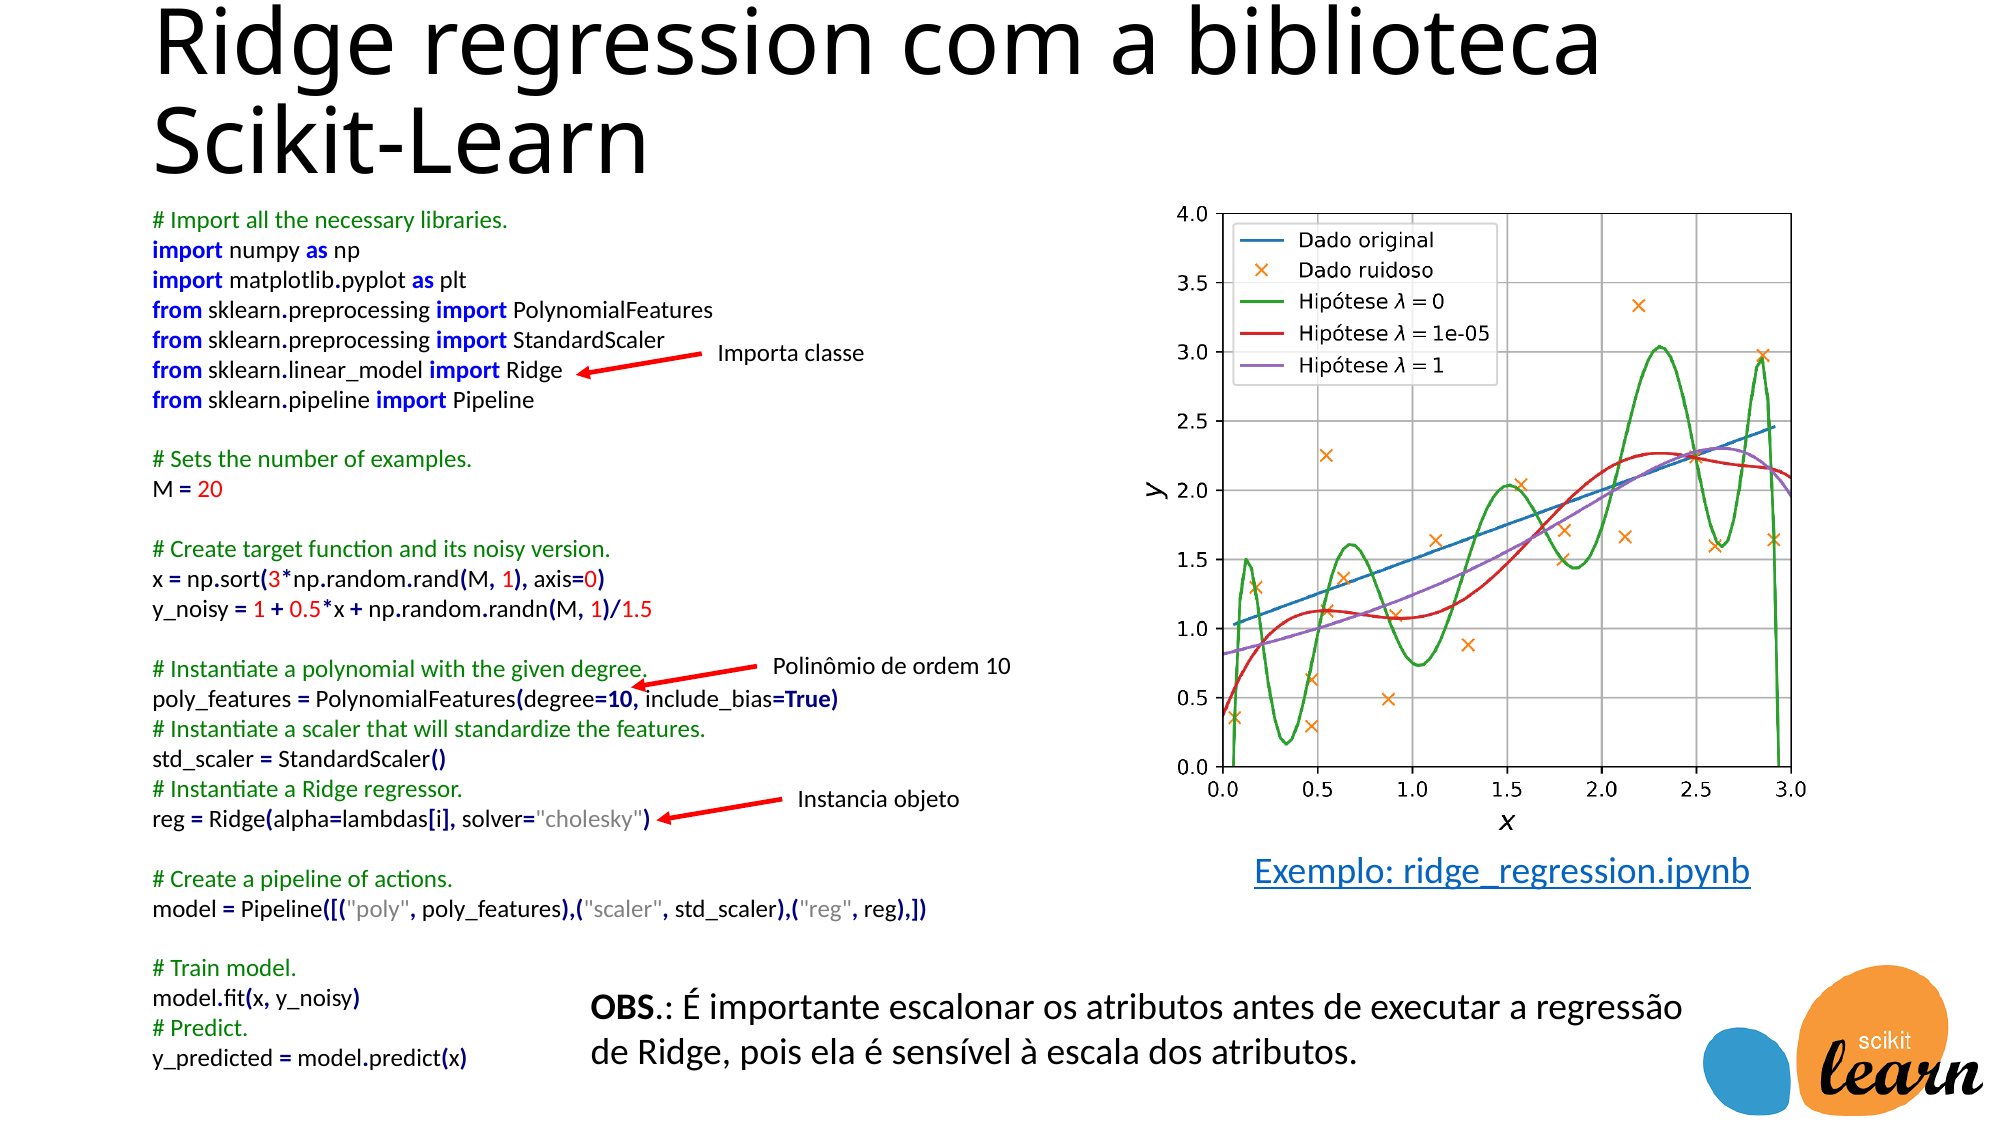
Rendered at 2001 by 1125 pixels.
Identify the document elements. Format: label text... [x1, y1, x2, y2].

picture [1703, 965, 1983, 1116]
text_box Importa classe [702, 329, 880, 375]
text_box OBS.: É importante escalonar os atributos antes de executar a regressão de Ridge, pois ela é sensível à escala dos atributos. [575, 974, 1703, 1080]
text_box # Import all the necessary libraries. import numpy as np import matplotlib.pyplot as plt from sklearn.preprocessing import PolynomialFeatures from sklearn.preprocessing import StandardScaler from sklearn.linear_model import Ridge from sklearn.pipeline import Pipeline # Sets the number of examples. M = 20 # Create target function and its noisy version. x = np.sort(3*np.random.rand(M, 1), axis=0) y_noisy = 1 + 0.5*x + np.random.randn(M, 1)/1.5 # Instantiate a polynomial with the given degree. poly_features = PolynomialFeatures(degree=10, include_bias=True) # Instantiate a scaler that will standardize the features. std_scaler = StandardScaler() # Instantiate a Ridge regressor. reg = Ridge(alpha=lambdas[i], solver="cholesky") # Create a pipeline of actions. model = Pipeline([("poly", poly_features),("scaler", std_scaler),("reg", reg),]) # Train model. model.fit(x, y_noisy) # Predict. y_predicted = model.predict(x) [137, 196, 962, 1080]
picture [1141, 193, 1811, 834]
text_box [575, 353, 702, 375]
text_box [630, 666, 757, 688]
text_box Instancia objeto [783, 774, 976, 820]
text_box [656, 799, 783, 821]
text_box Polinômio de ordem 10 [758, 642, 1027, 687]
text_box Exemplo: ridge_regression.ipynb [1239, 838, 1766, 899]
title Ridge regression com a biblioteca Scikit-Learn [137, 20, 1863, 169]
